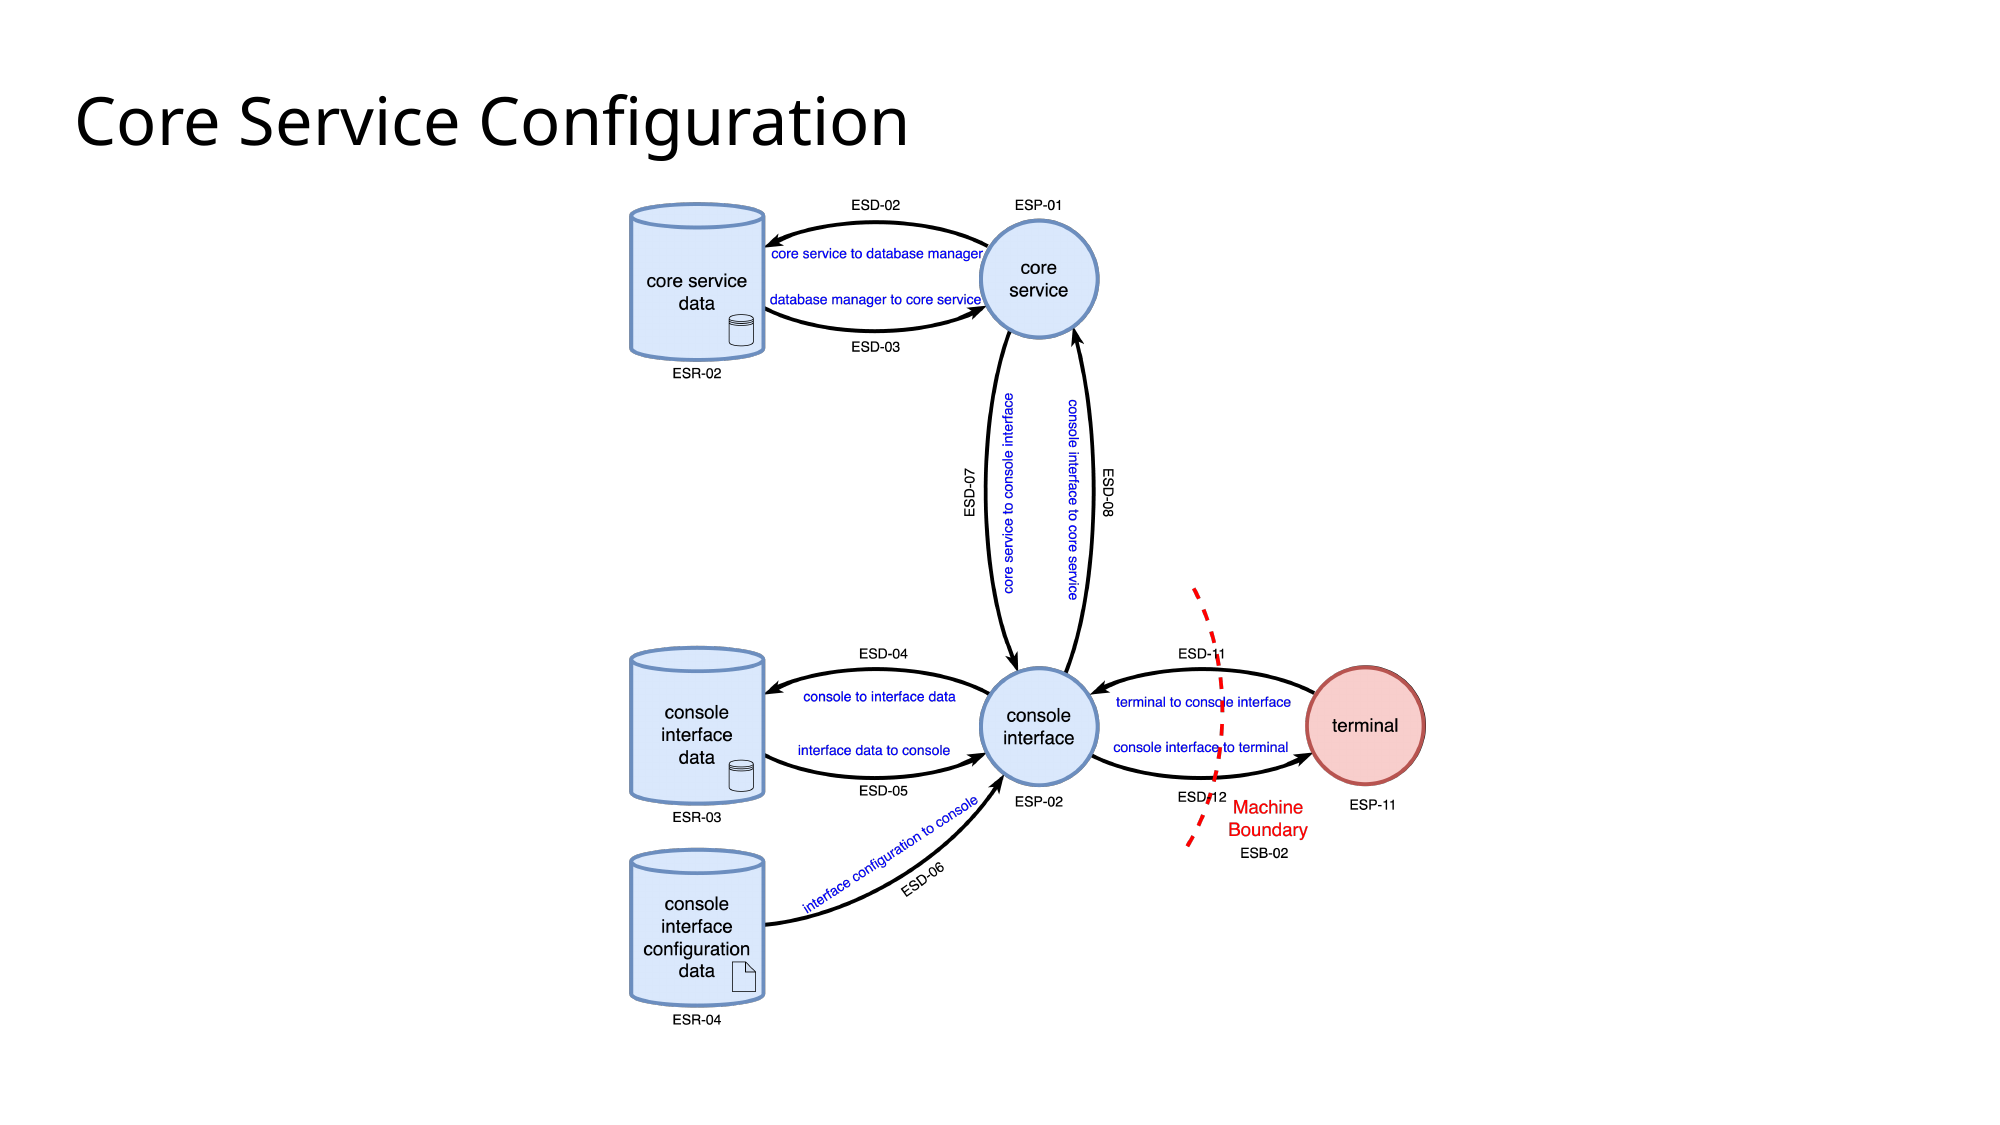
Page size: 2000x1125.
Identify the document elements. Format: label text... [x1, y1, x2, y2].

picture [573, 181, 1432, 1034]
title Core Service Configuration [74, 75, 1925, 162]
